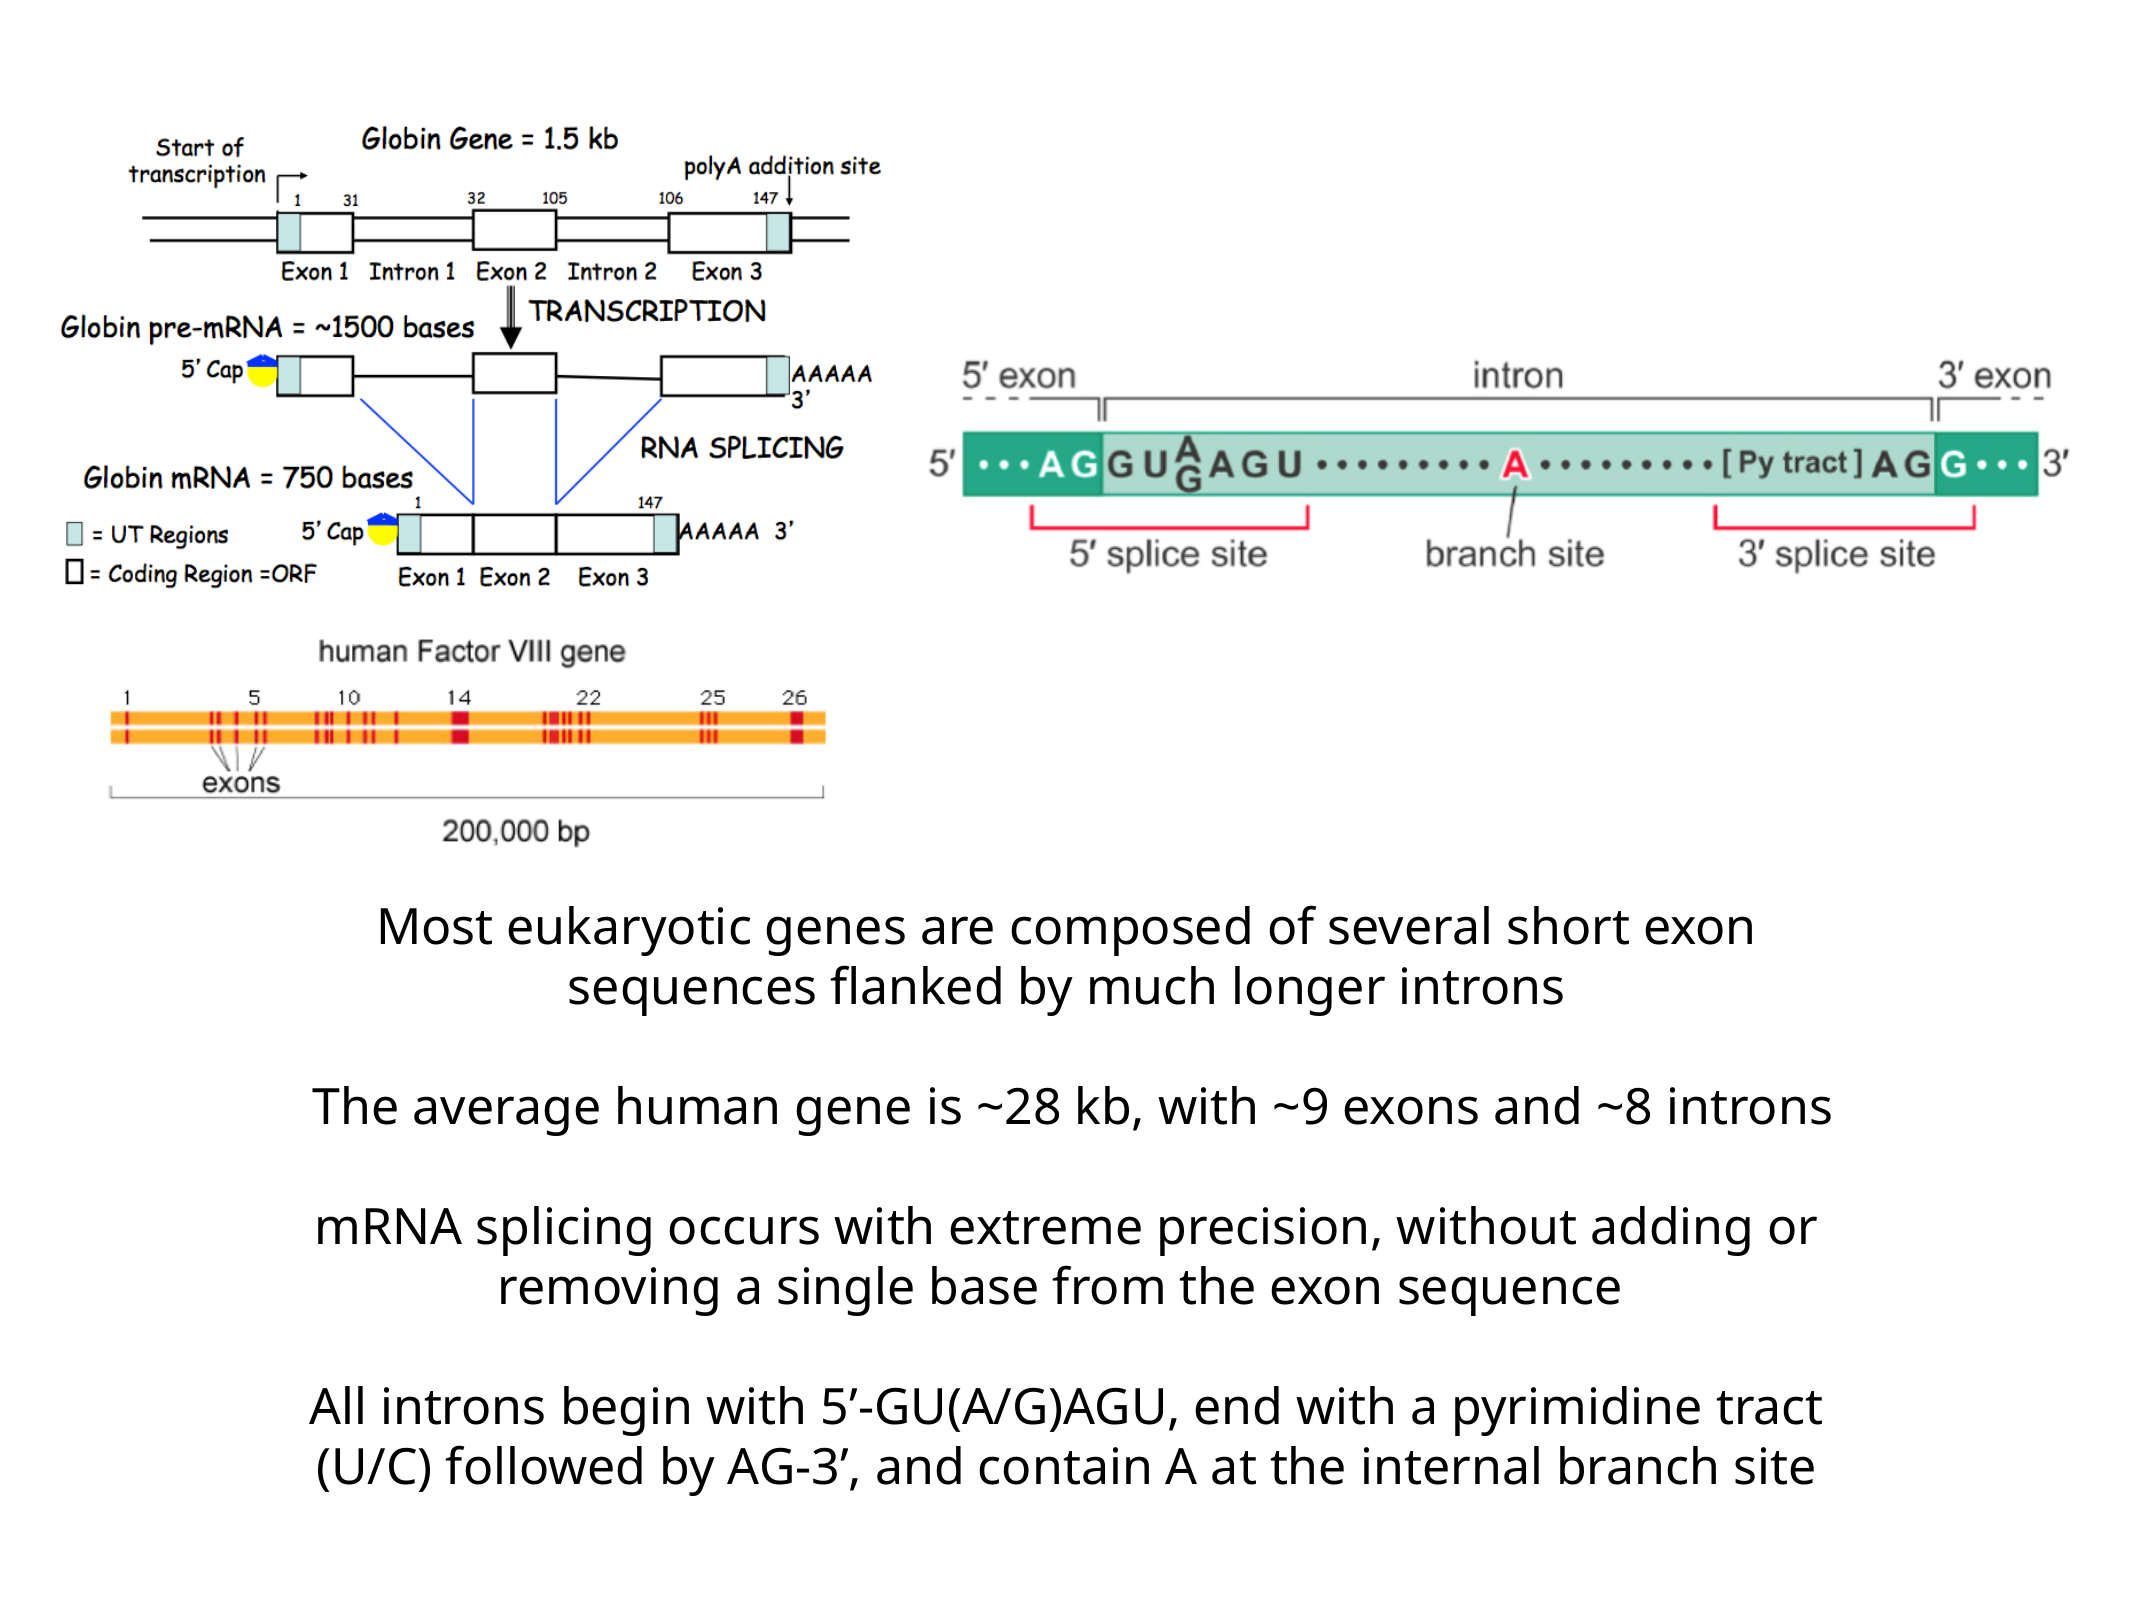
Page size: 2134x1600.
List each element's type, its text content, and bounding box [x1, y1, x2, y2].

picture [86, 624, 852, 859]
text_box Most eukaryotic genes are composed of several short exon sequences flanked by much longer introns The average human gene is ~28 kb, with ~9 exons and ~8 introns mRNA splicing occurs with extreme precision, without adding or removing a single base from the exon sequence All introns begin with 5’-GU(A/G)AGU, end with a pyrimidine tract (U/C) followed by AG-3’, and contain A at the internal branch site [268, 894, 1865, 1495]
picture [48, 113, 892, 606]
picture [918, 348, 2085, 589]
